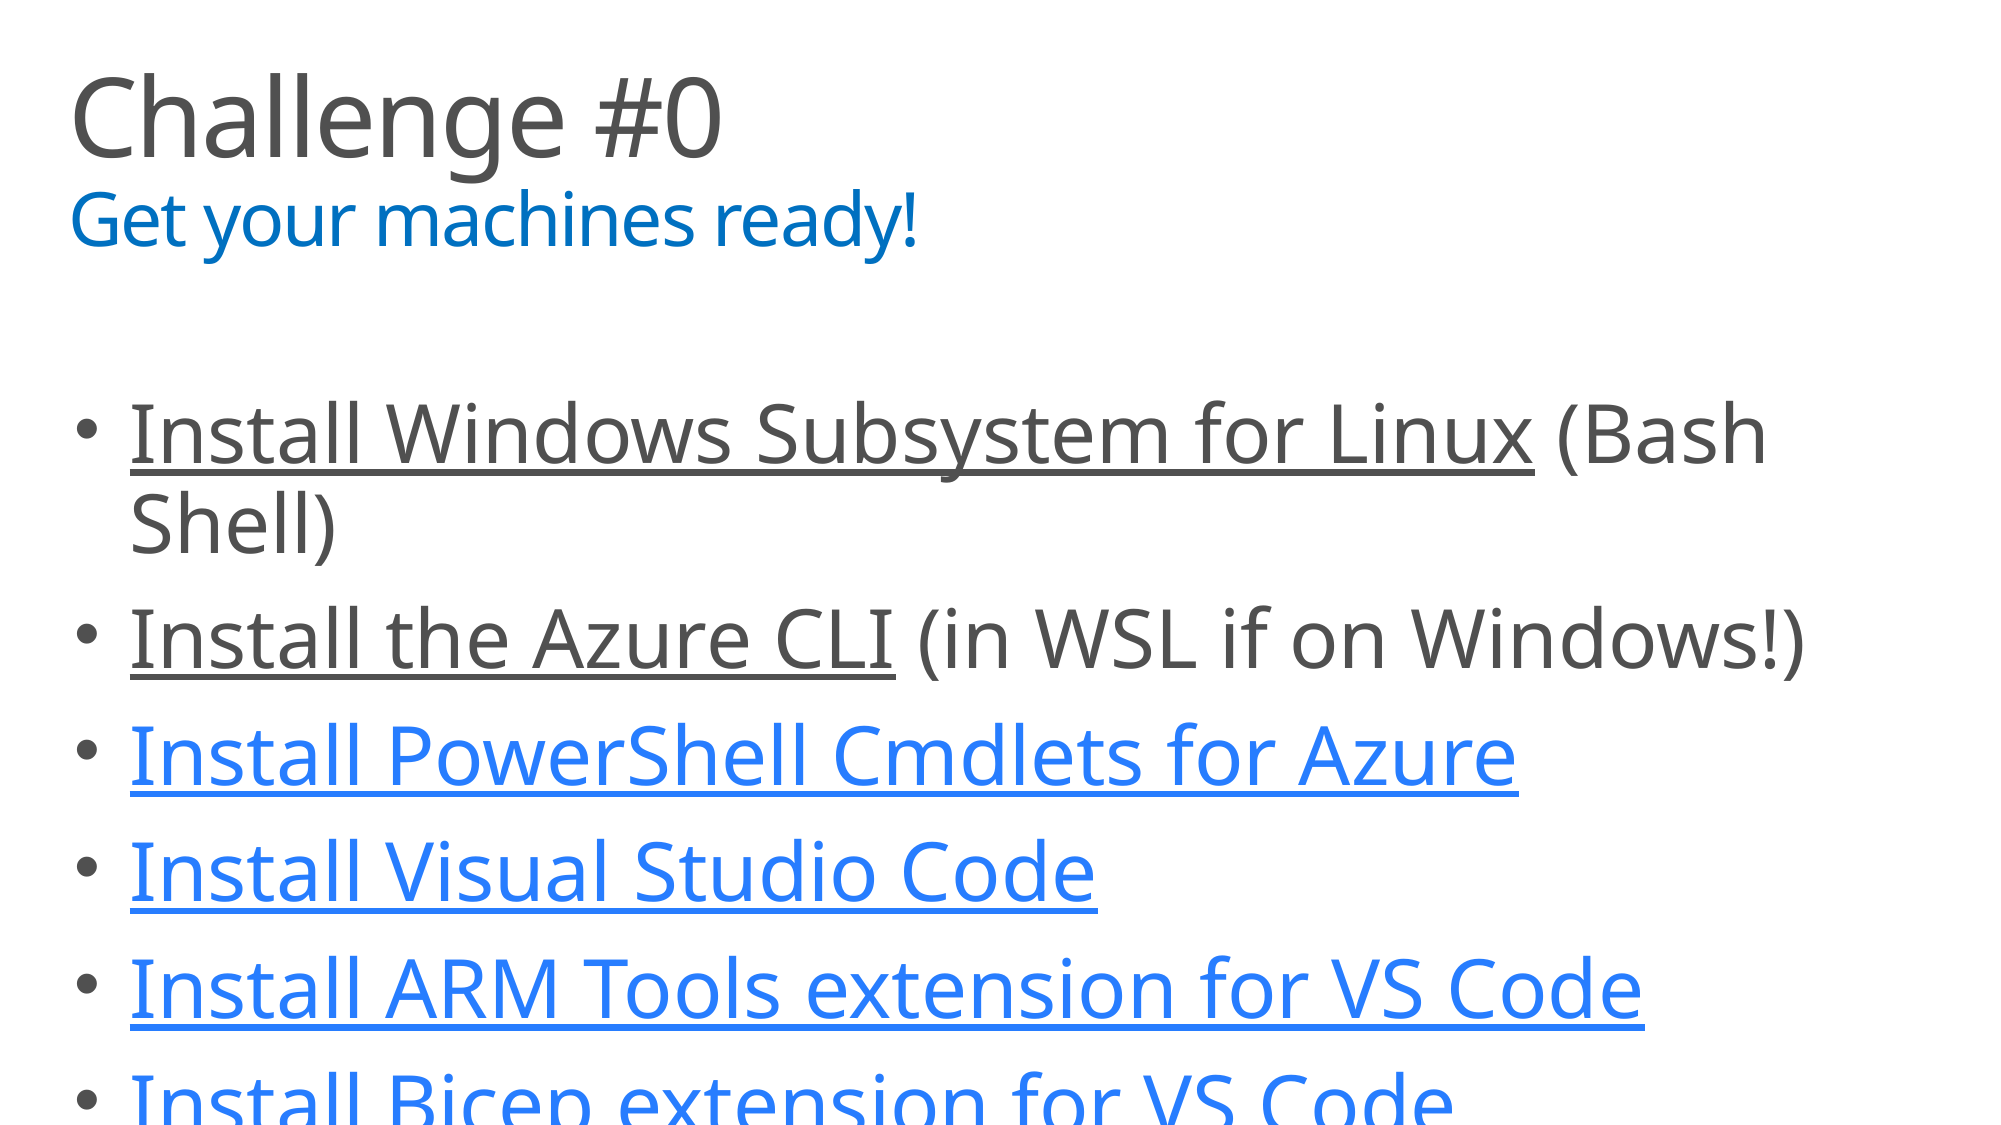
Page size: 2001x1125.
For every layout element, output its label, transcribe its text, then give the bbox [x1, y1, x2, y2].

title Challenge #0 Get your machines ready! [44, 47, 1957, 196]
list Install Windows Subsystem for Linux (Bash Shell) Install the Azure CLI (in WSL if on Windows!) Install PowerShell Cmdlets for Azure Install Visual Studio Code Install ARM Tools extension for VS Code Install Bicep extension for VS Code [44, 359, 1957, 1042]
